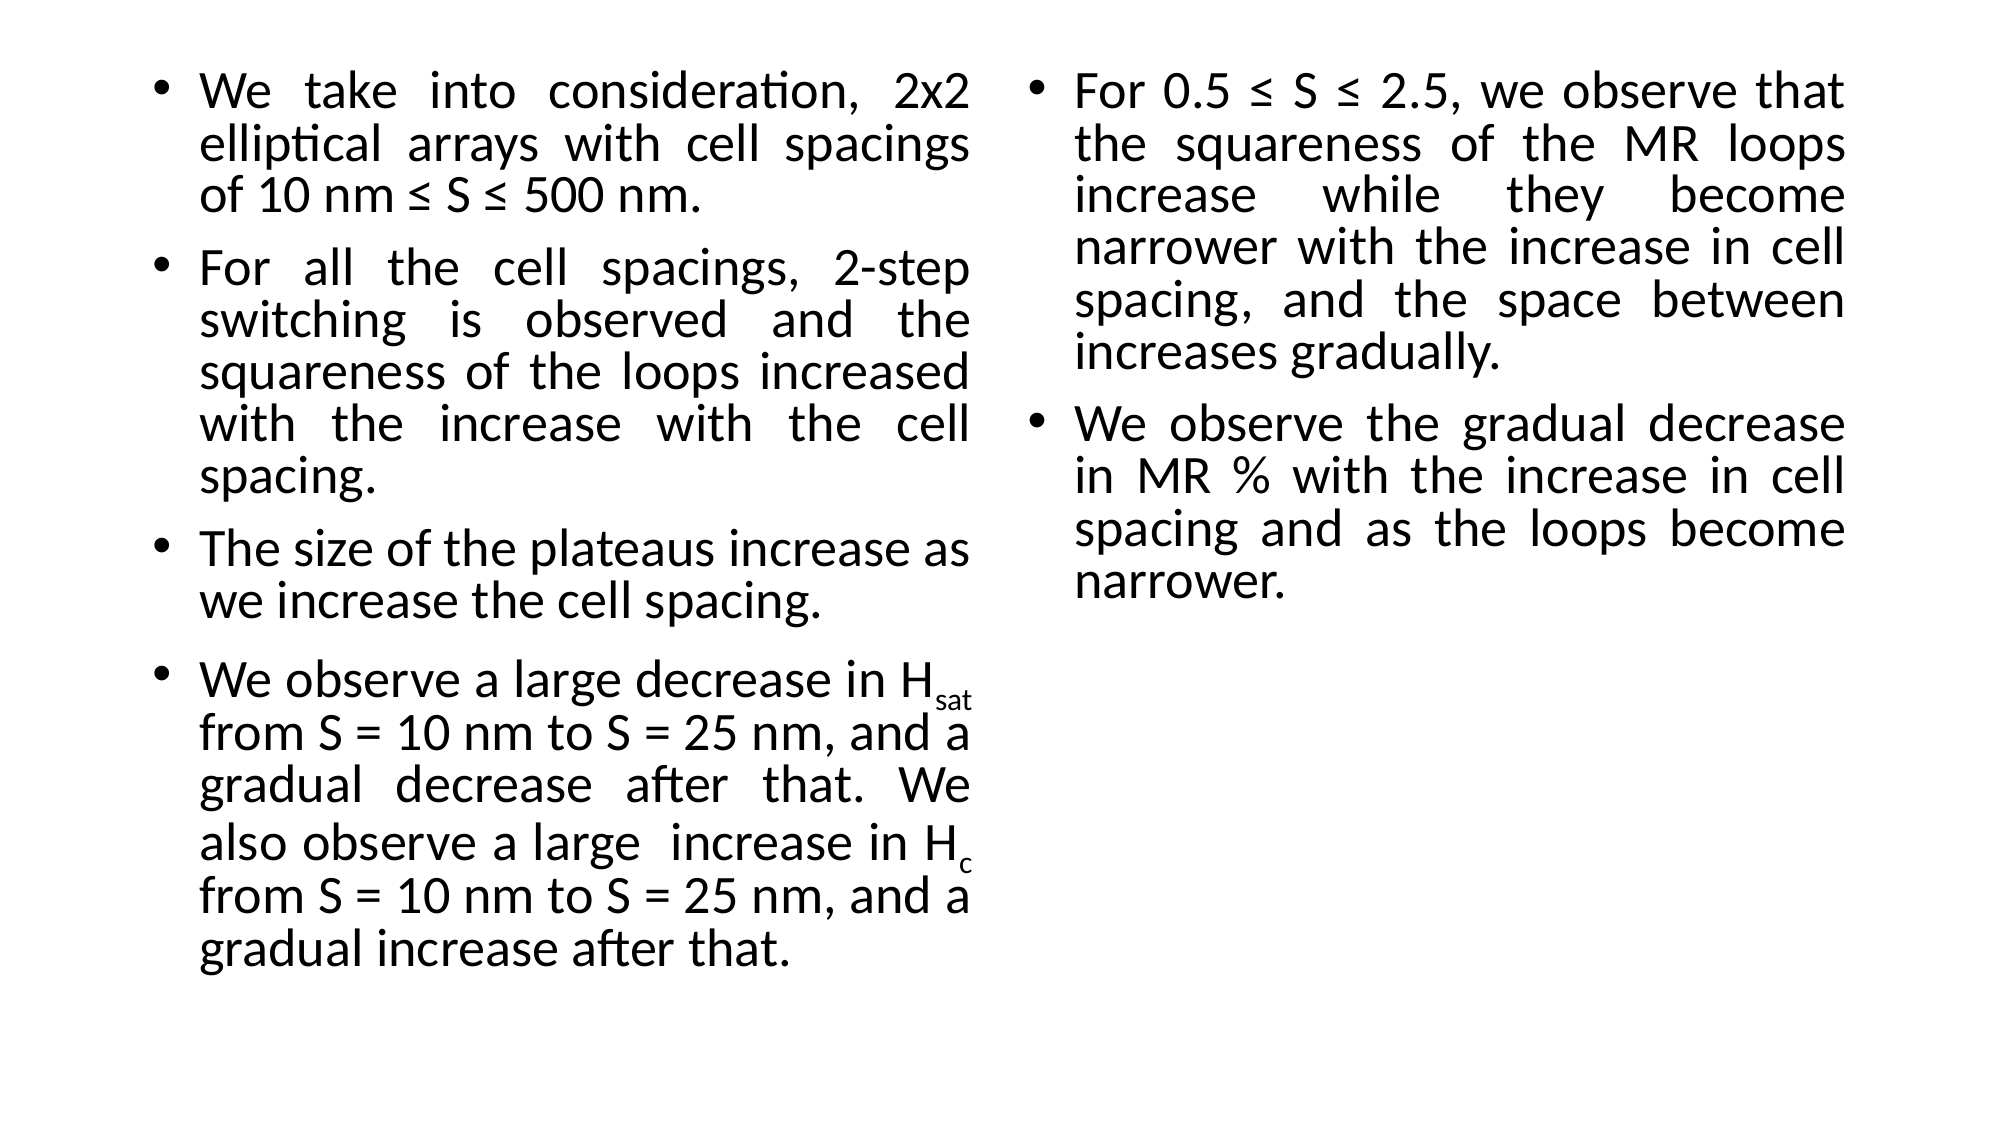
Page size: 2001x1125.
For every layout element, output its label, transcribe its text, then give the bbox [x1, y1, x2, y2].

list We take into consideration, 2x2 elliptical arrays with cell spacings of 10 nm ≤ S ≤ 500 nm. For all the cell spacings, 2-step switching is observed and the squareness of the loops increased with the increase with the cell spacing. The size of the plateaus increase as we increase the cell spacing. We observe a large decrease in Hsat from S = 10 nm to S = 25 nm, and a gradual decrease after that. We also observe a large increase in Hc from S = 10 nm to S = 25 nm, and a gradual increase after that. [137, 59, 988, 1014]
list For 0.5 ≤ S ≤ 2.5, we observe that the squareness of the MR loops increase while they become narrower with the increase in cell spacing, and the space between increases gradually. We observe the gradual decrease in MR % with the increase in cell spacing and as the loops become narrower. [1012, 59, 1863, 1014]
